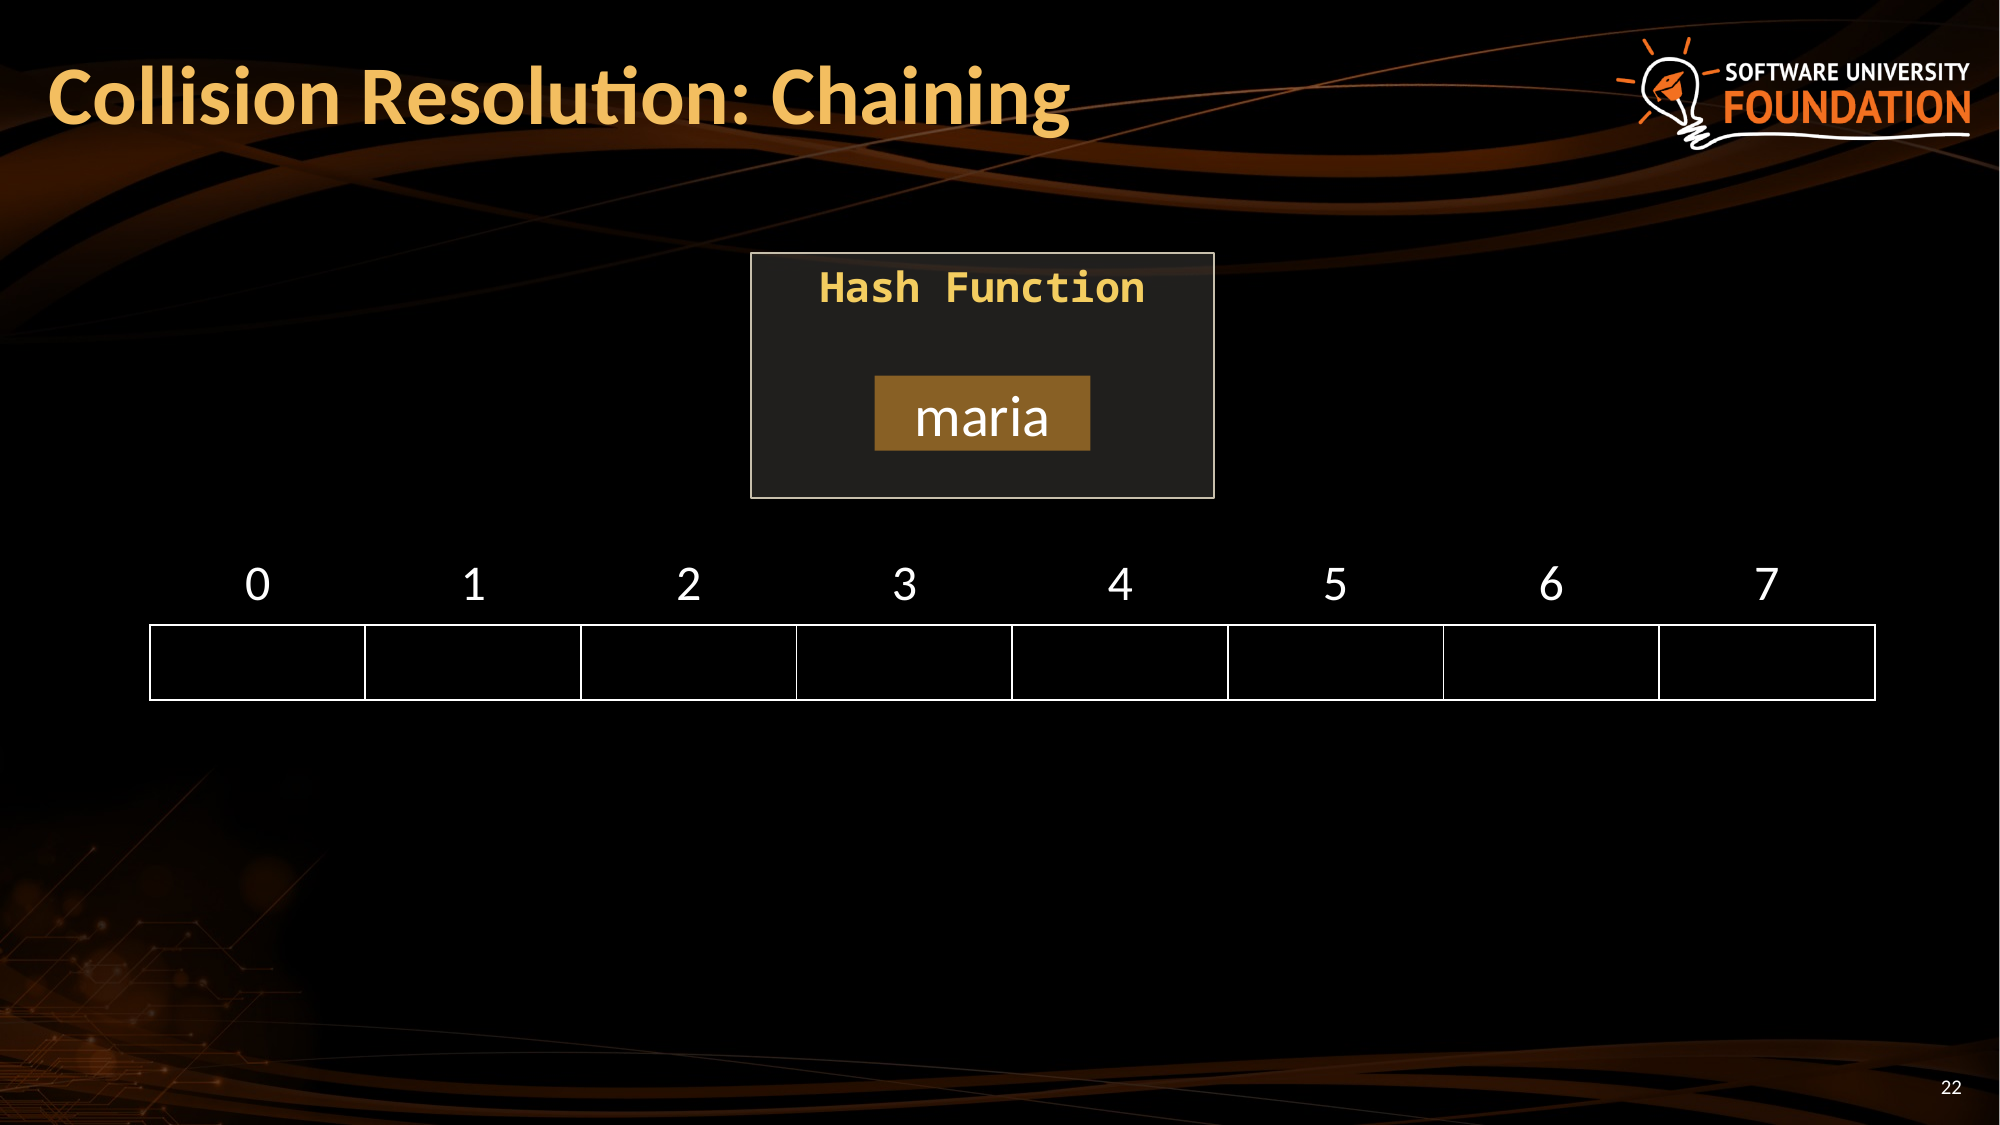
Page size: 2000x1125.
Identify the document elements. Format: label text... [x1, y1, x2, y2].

table_header 7 [1659, 550, 1875, 624]
table_cell [1229, 626, 1443, 699]
table_header 4 [1012, 550, 1228, 624]
table_cell [1013, 626, 1227, 699]
table_header 3 [797, 550, 1012, 624]
table_cell [1660, 626, 1874, 699]
table_cell [366, 626, 580, 699]
title Collision Resolution: Chaining [30, 6, 1602, 189]
picture [0, 0, 2000, 1125]
table_header 5 [1228, 550, 1443, 624]
table_header 2 [581, 550, 797, 624]
table_cell [151, 626, 364, 699]
slide_number 22 [1897, 1070, 1968, 1103]
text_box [751, 252, 1214, 499]
table_header 0 [150, 550, 365, 624]
table_header 6 [1443, 550, 1659, 624]
table_cell [1444, 626, 1658, 699]
table_cell [797, 626, 1011, 699]
table_cell [582, 626, 796, 699]
table_header 1 [365, 550, 581, 624]
